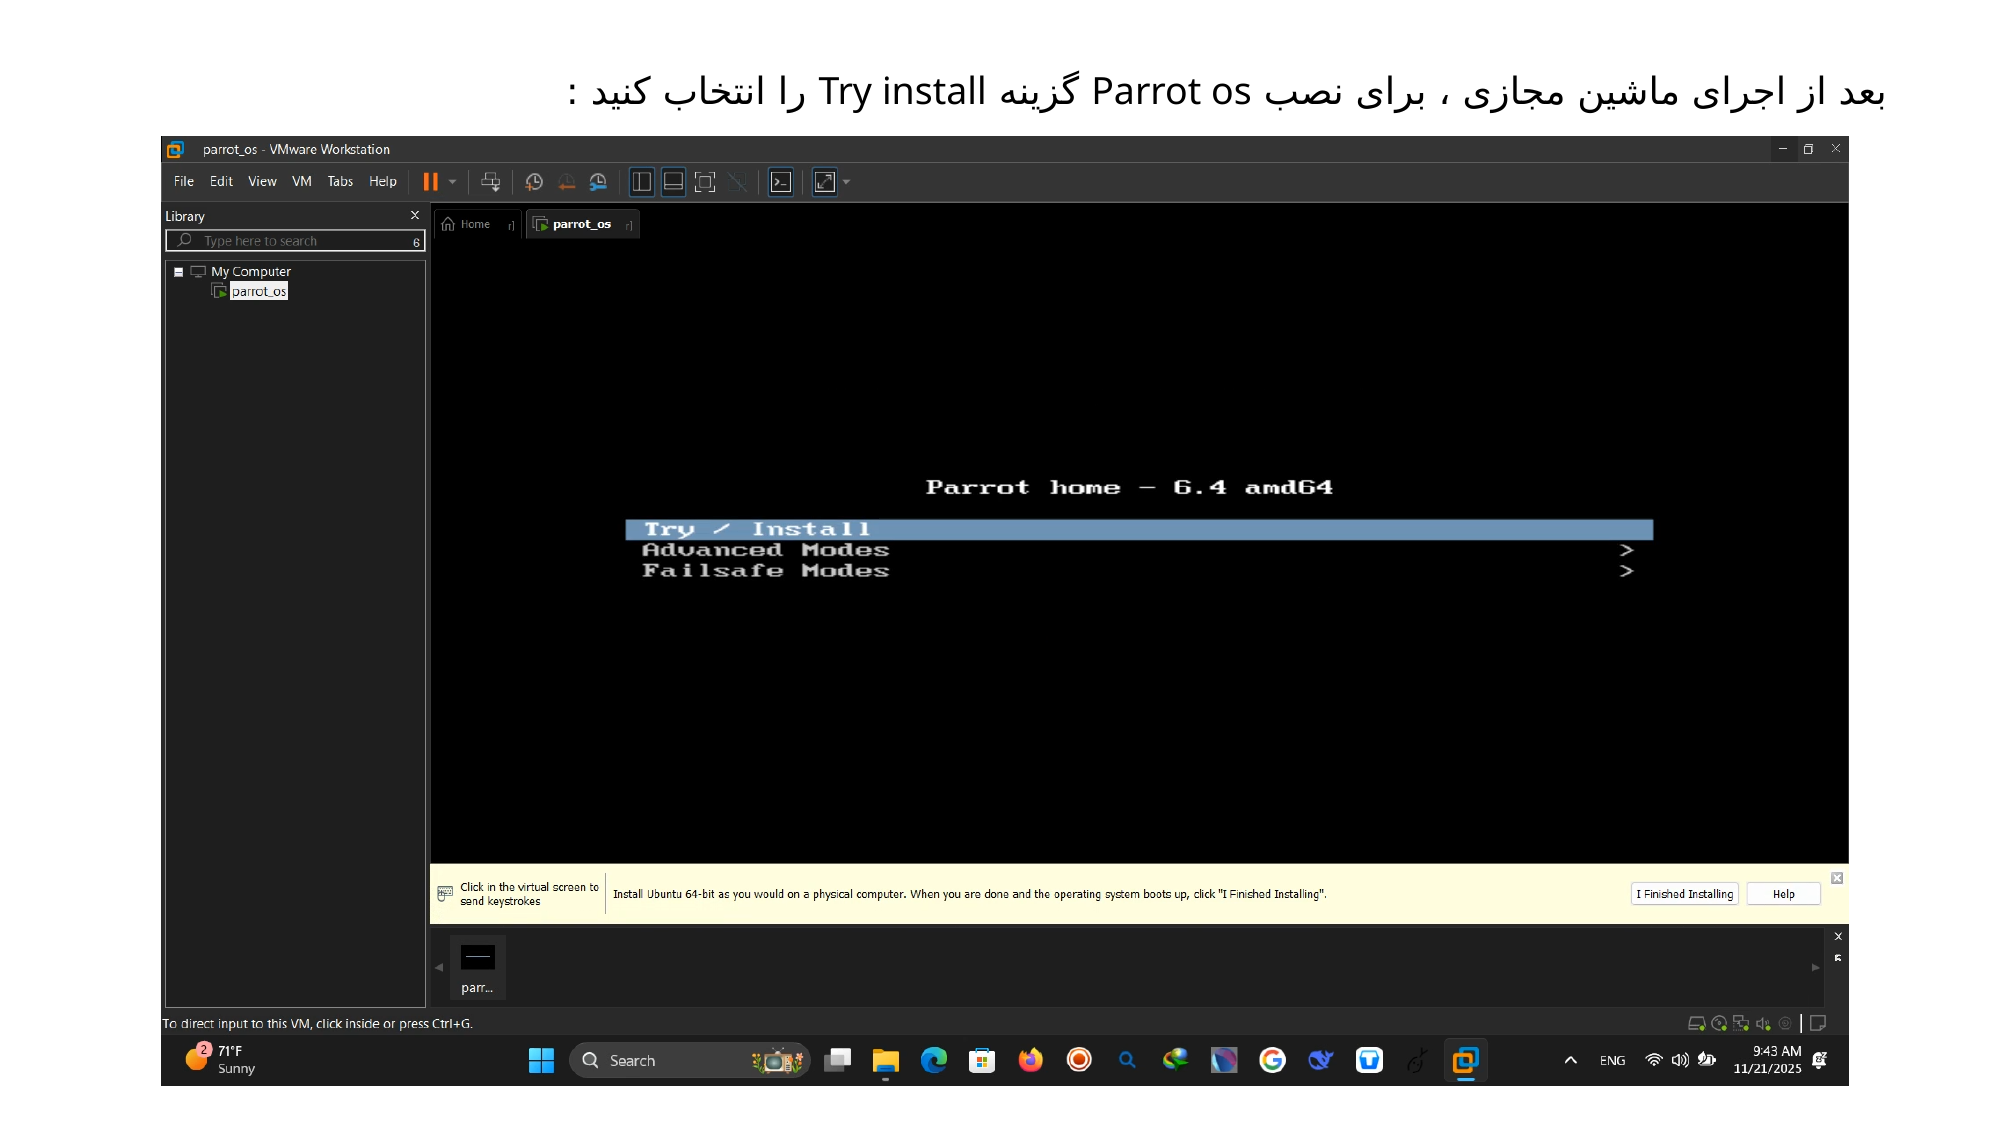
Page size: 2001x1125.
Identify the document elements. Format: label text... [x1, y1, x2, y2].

picture [161, 136, 1849, 1086]
list بعد از اجرای ماشین مجازی ، برای نصب Parrot os گزینه Try install را انتخاب کنید : [107, 36, 1903, 137]
